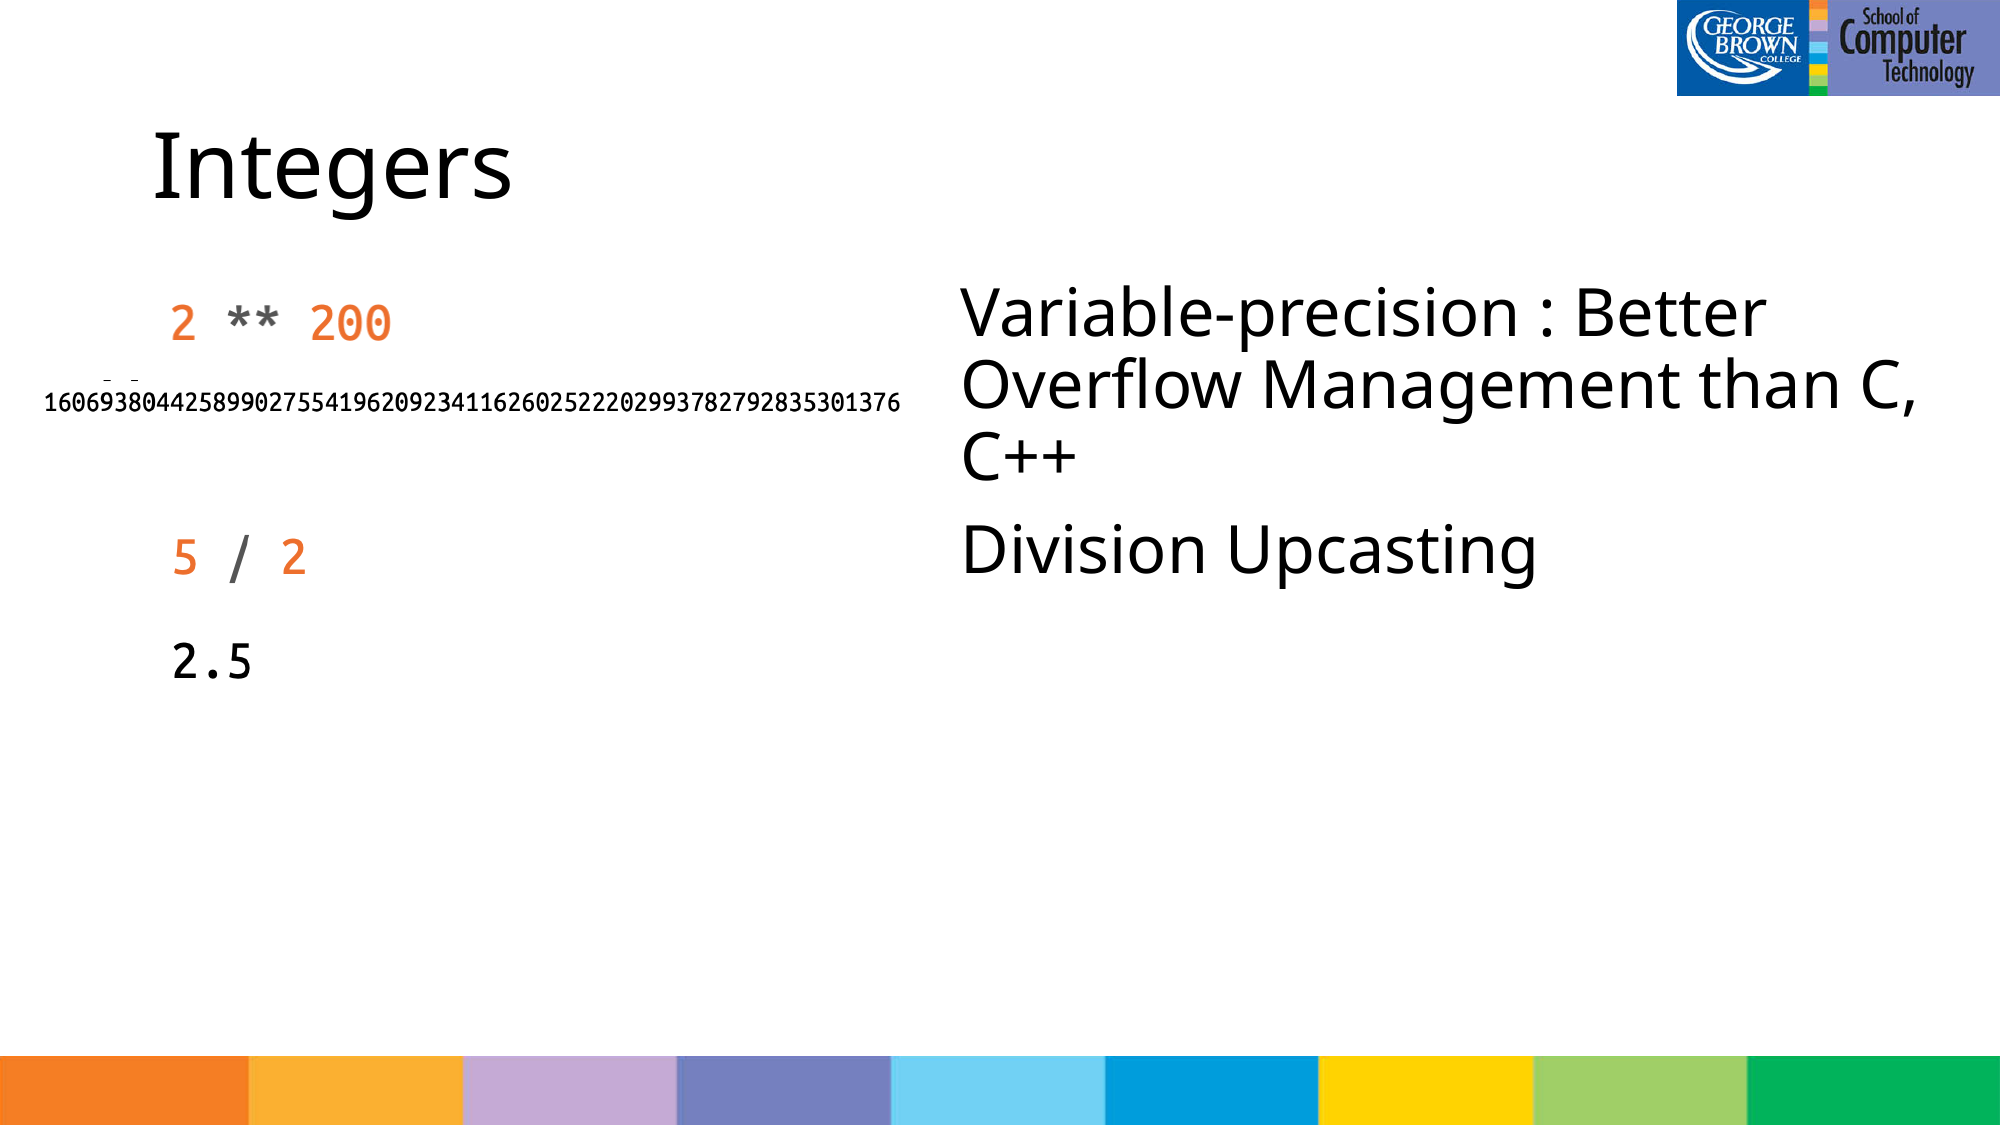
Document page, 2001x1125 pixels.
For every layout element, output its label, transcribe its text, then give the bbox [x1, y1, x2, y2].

picture [137, 279, 414, 371]
picture [1677, 0, 2000, 96]
text_box Variable-precision : Better Overflow Management than C, C++ Division Upcasting [945, 271, 1942, 986]
title Integers [137, 59, 1863, 278]
picture [1318, 1056, 2000, 1125]
picture [0, 1056, 1105, 1125]
picture [137, 519, 359, 695]
picture [30, 380, 913, 427]
